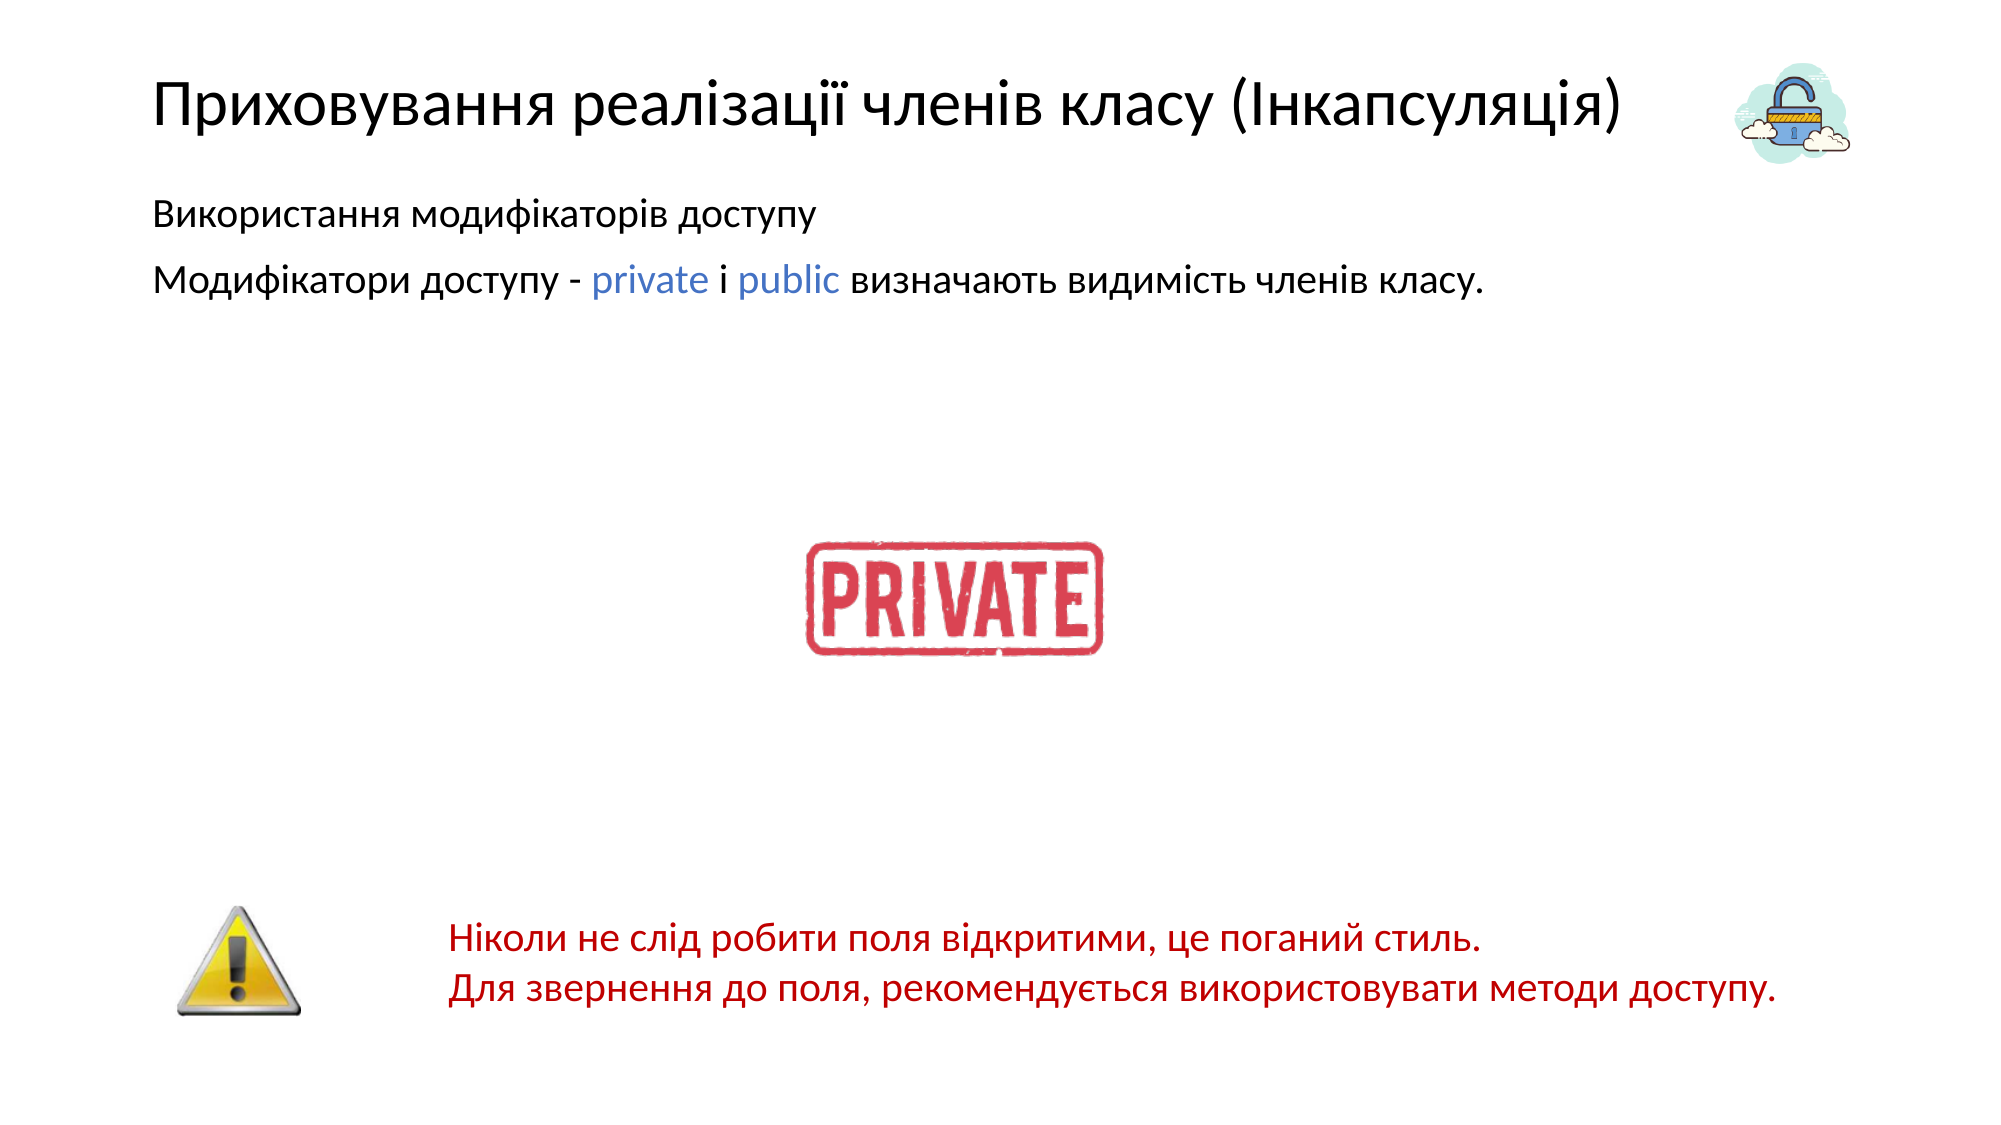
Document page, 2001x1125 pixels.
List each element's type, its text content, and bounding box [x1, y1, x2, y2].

text_box Ніколи не слід робити поля відкритими, це поганий стиль.​ Для звернення до поля, рекомендується використовувати методи доступу. [433, 902, 1863, 1018]
title Приховування реалізації членів класу (Інкапсуляція) [137, 59, 1725, 149]
list Використання модифікаторів доступу Модифікатори доступу - private і public визначають видимість членів класу. [137, 183, 1863, 1014]
picture [730, 449, 1181, 749]
picture [1725, 50, 1863, 176]
picture [175, 905, 301, 1017]
